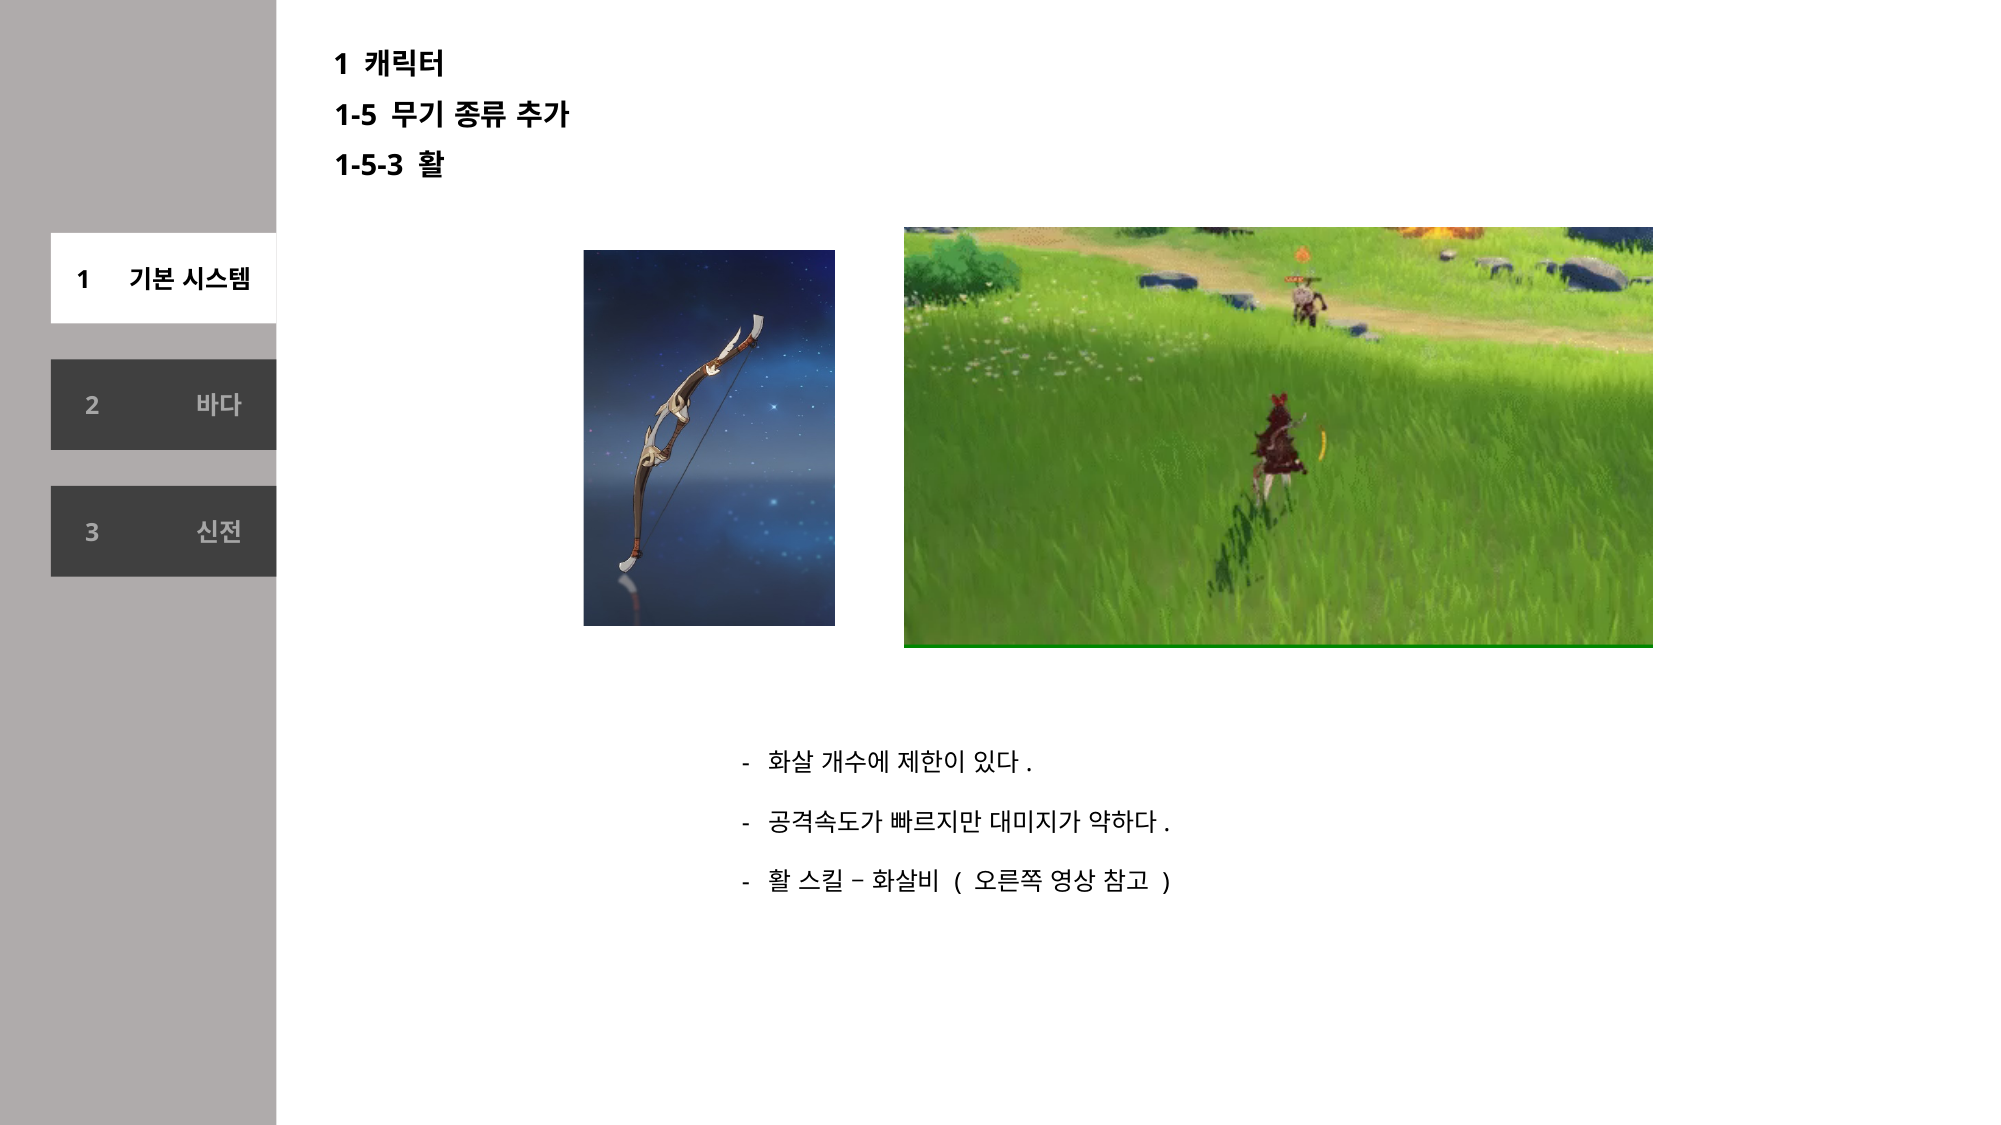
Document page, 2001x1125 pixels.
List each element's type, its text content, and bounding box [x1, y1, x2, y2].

text_box 3 신전 [50, 485, 278, 578]
text_box 1 캐릭터 [318, 38, 530, 88]
text_box - 화살 개수에 제한이 있다. - 공격속도가 빠르지만 대미지가 약하다. - 활 스킬 – 화살비 ( 오른쪽 영상 참고 ) [727, 708, 1593, 904]
text_box 1-5 무기 종류 추가 [319, 88, 622, 139]
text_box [903, 226, 1654, 649]
text_box 2 바다 [50, 358, 278, 451]
picture [583, 250, 835, 626]
text_box 1 기본 시스템 [50, 232, 278, 324]
text_box 1-5-3 활 [319, 139, 656, 189]
text_box [0, 0, 278, 1125]
